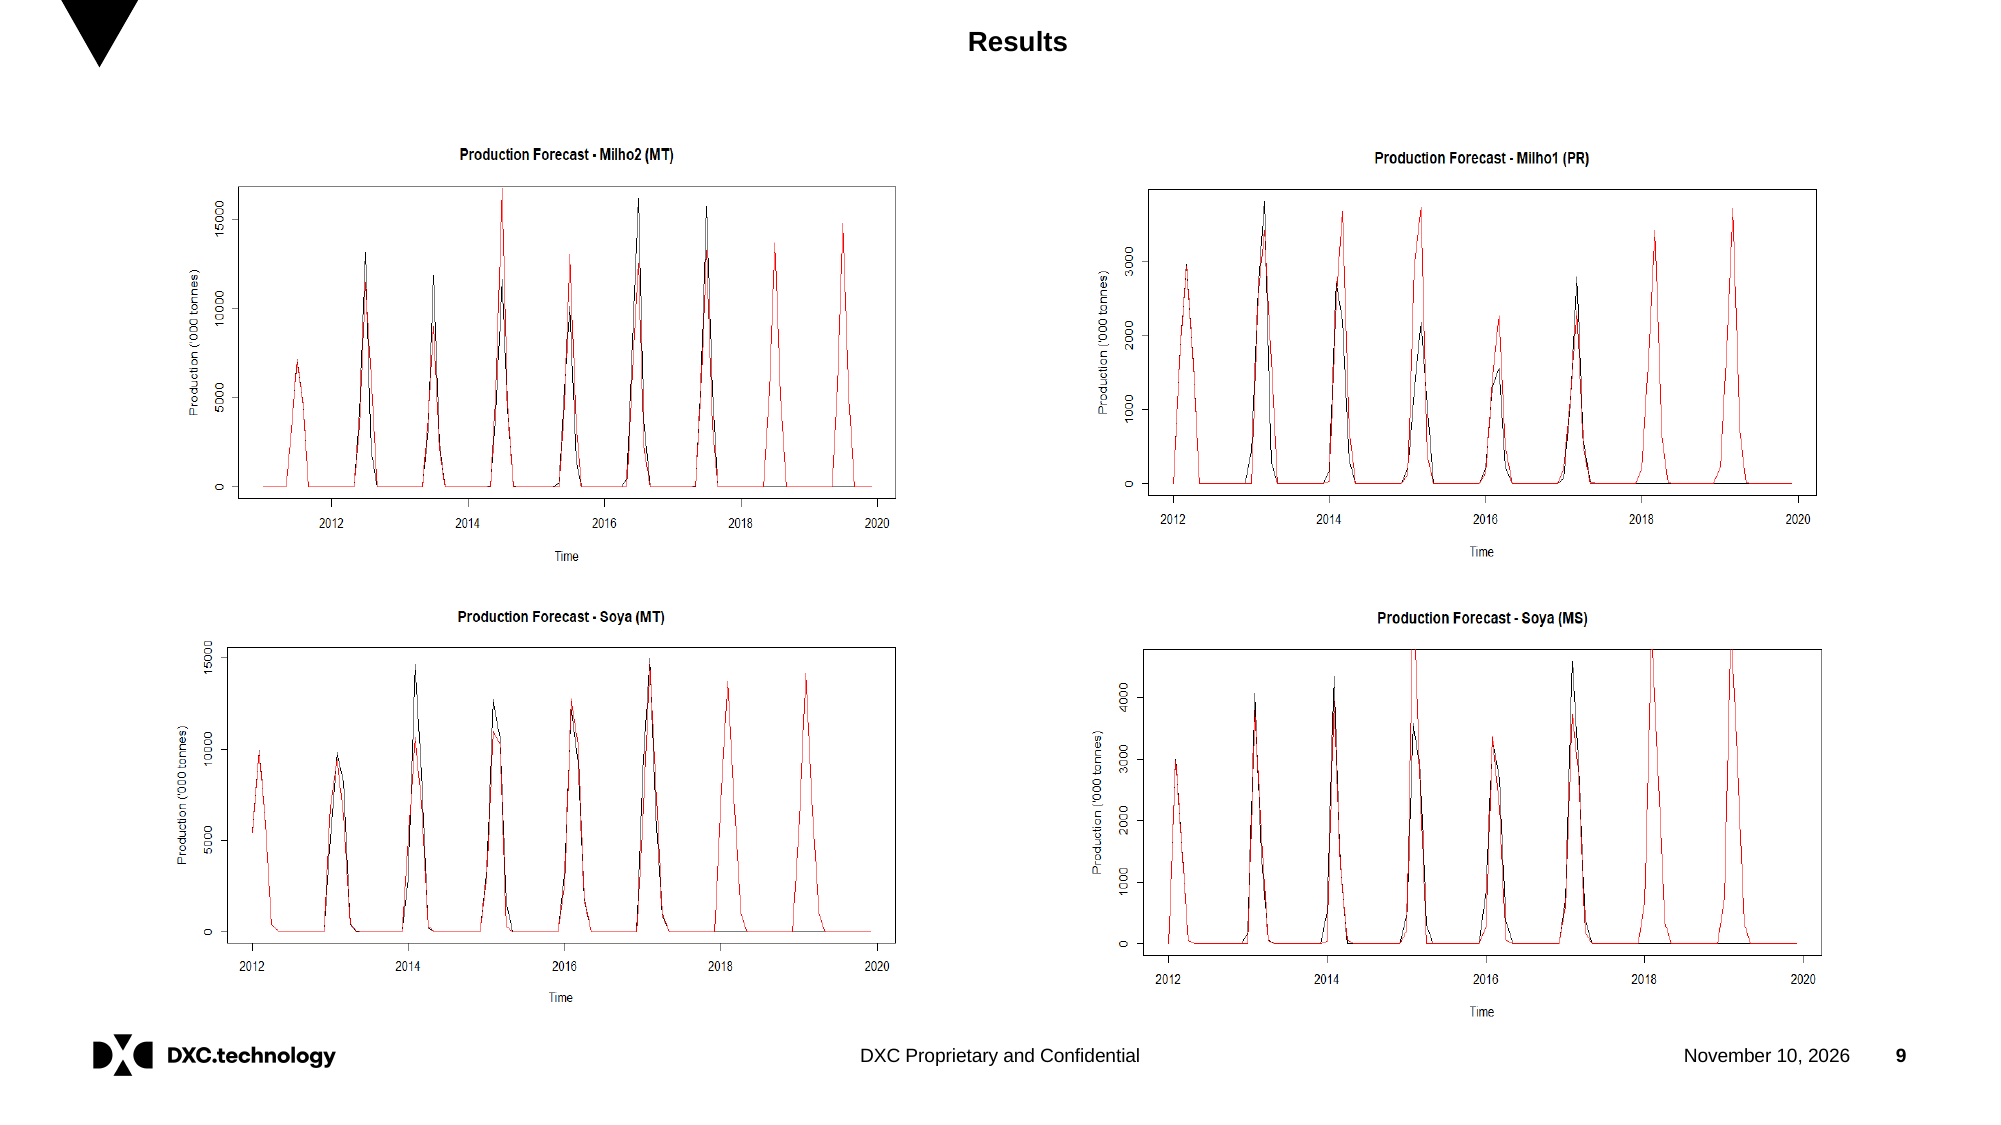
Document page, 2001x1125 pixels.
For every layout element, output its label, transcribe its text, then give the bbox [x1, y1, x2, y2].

picture [1088, 584, 1850, 1036]
title Results [703, 28, 1333, 92]
picture [1094, 124, 1844, 577]
picture [173, 584, 923, 1021]
picture [185, 120, 923, 581]
